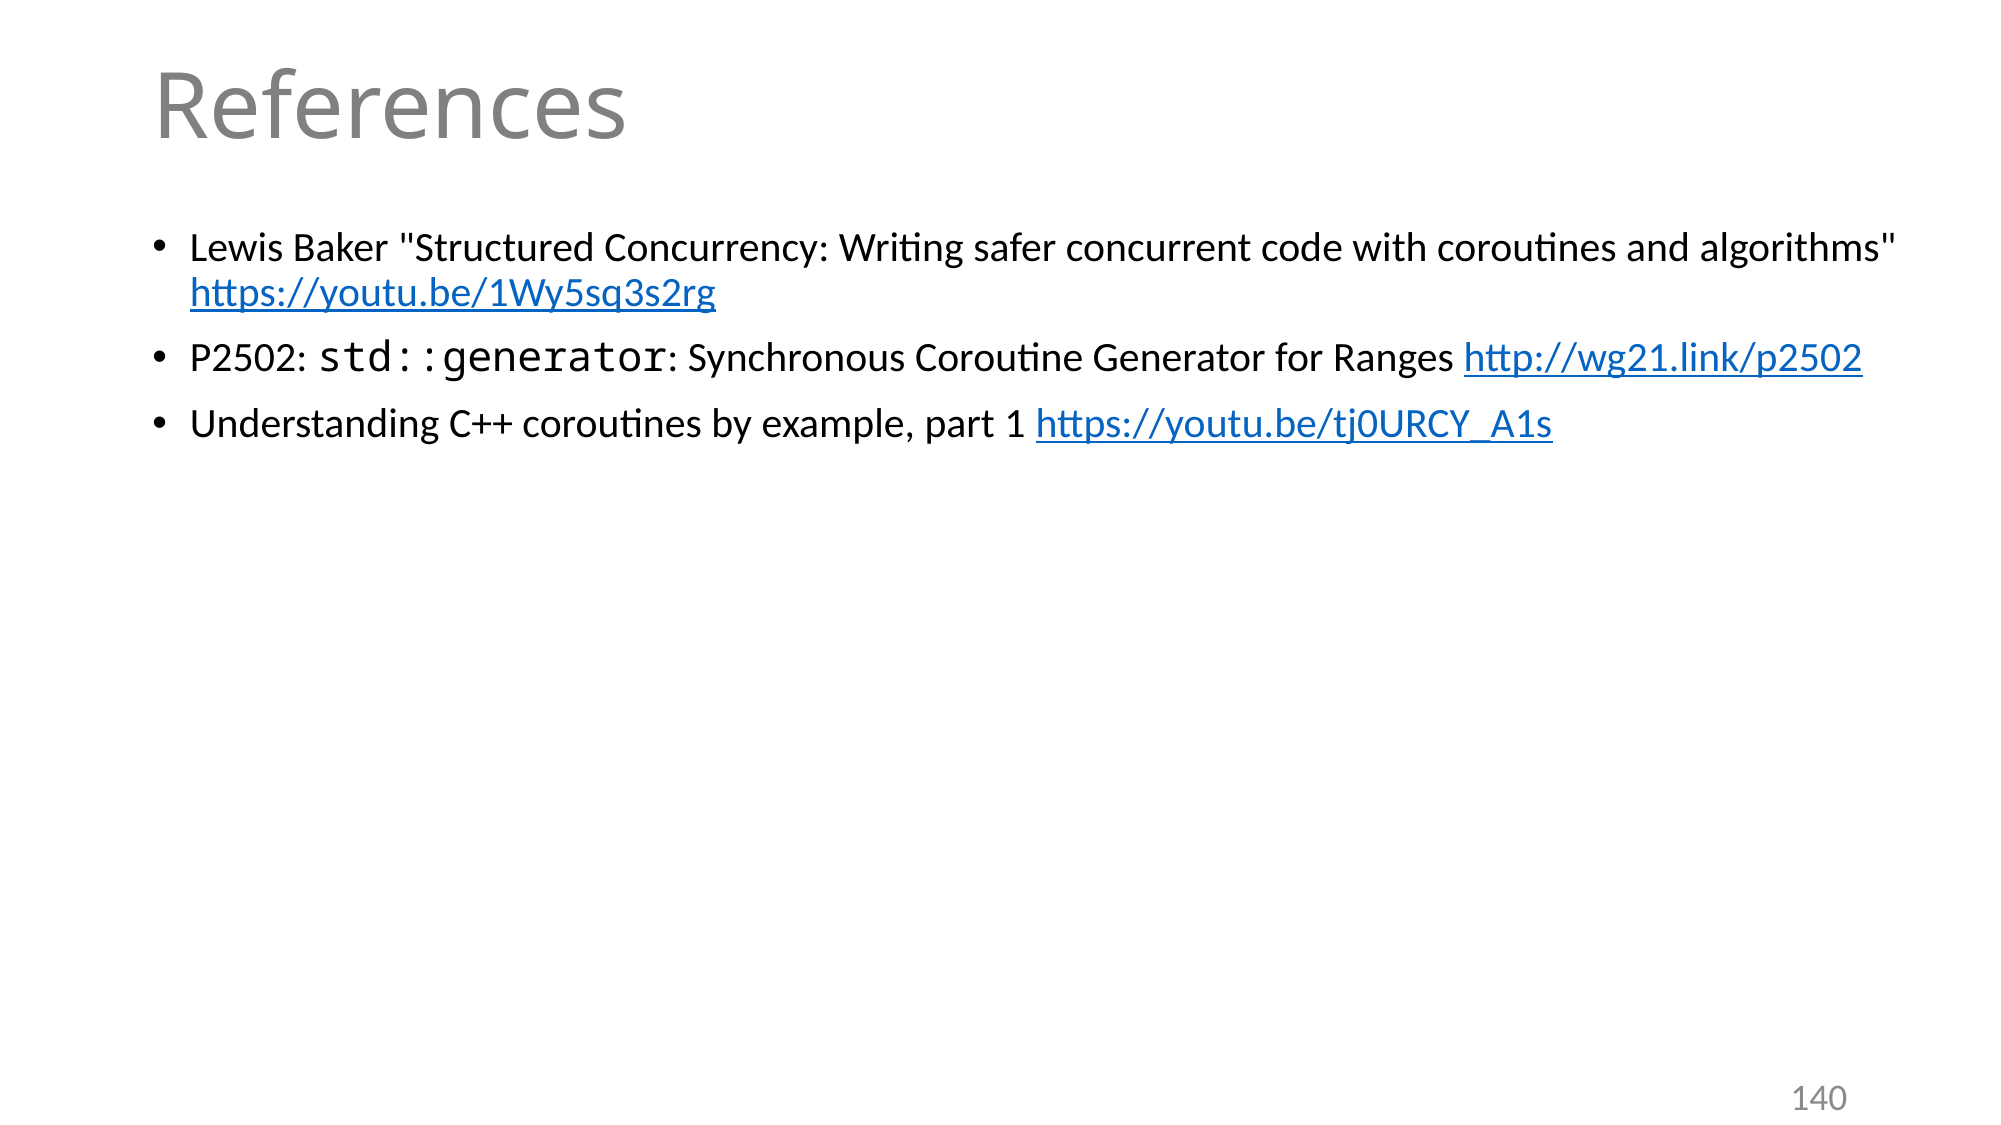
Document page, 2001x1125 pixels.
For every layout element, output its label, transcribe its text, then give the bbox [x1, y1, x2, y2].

title References [137, 0, 1863, 217]
slide_number 140 [1412, 1065, 1863, 1125]
list Lewis Baker "Structured Concurrency: Writing safer concurrent code with coroutines and algorithms" https://youtu.be/1Wy5sq3s2rg P2502: std::generator: Synchronous Coroutine Generator for Ranges http://wg21.link/p2502 Understanding C++ coroutines by example, part 1 https://youtu.be/tj0URCY_A1s [137, 217, 2000, 1066]
